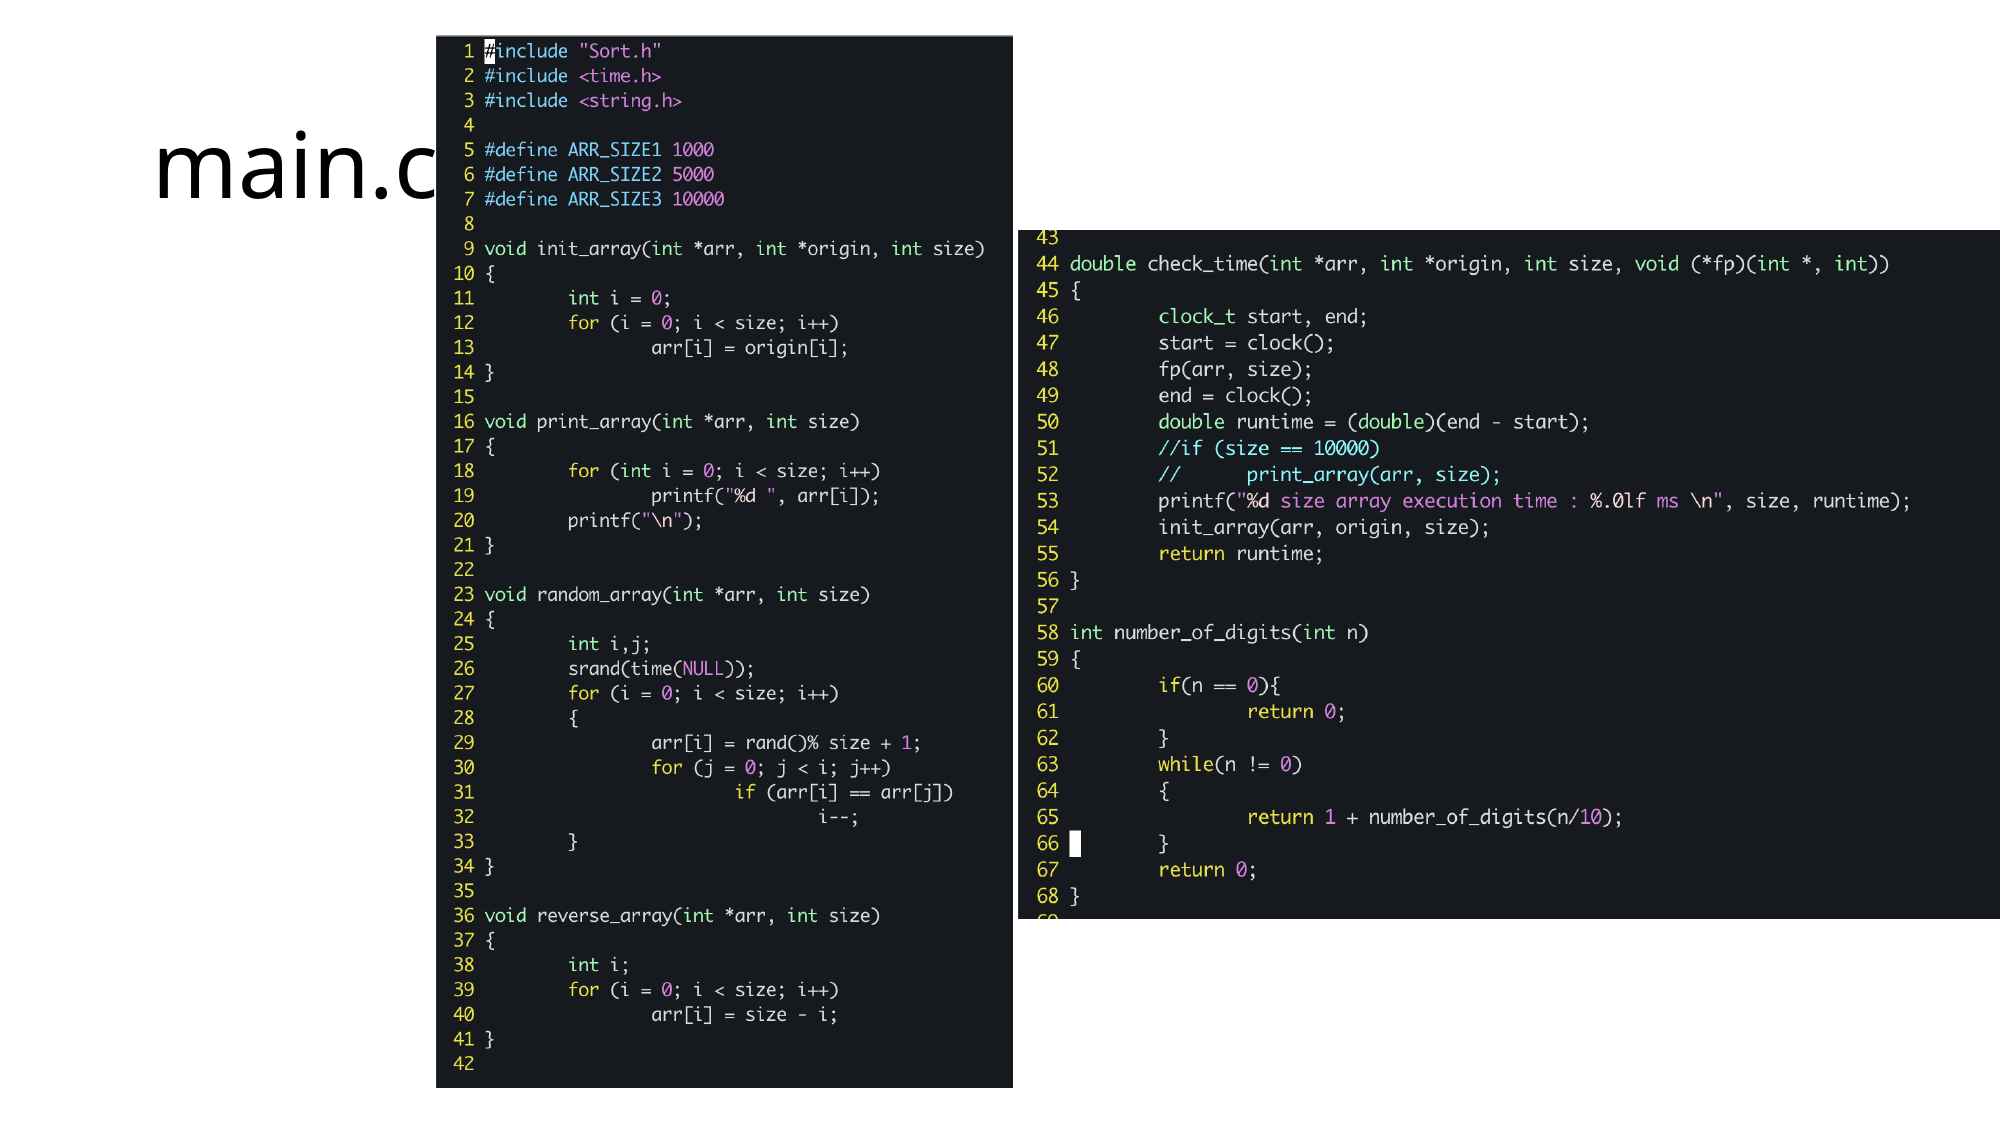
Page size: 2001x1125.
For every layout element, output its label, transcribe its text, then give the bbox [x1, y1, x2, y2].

title main.c [137, 59, 436, 278]
picture [1018, 230, 2000, 919]
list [436, 35, 1013, 1088]
title main.c [1013, 59, 1863, 278]
